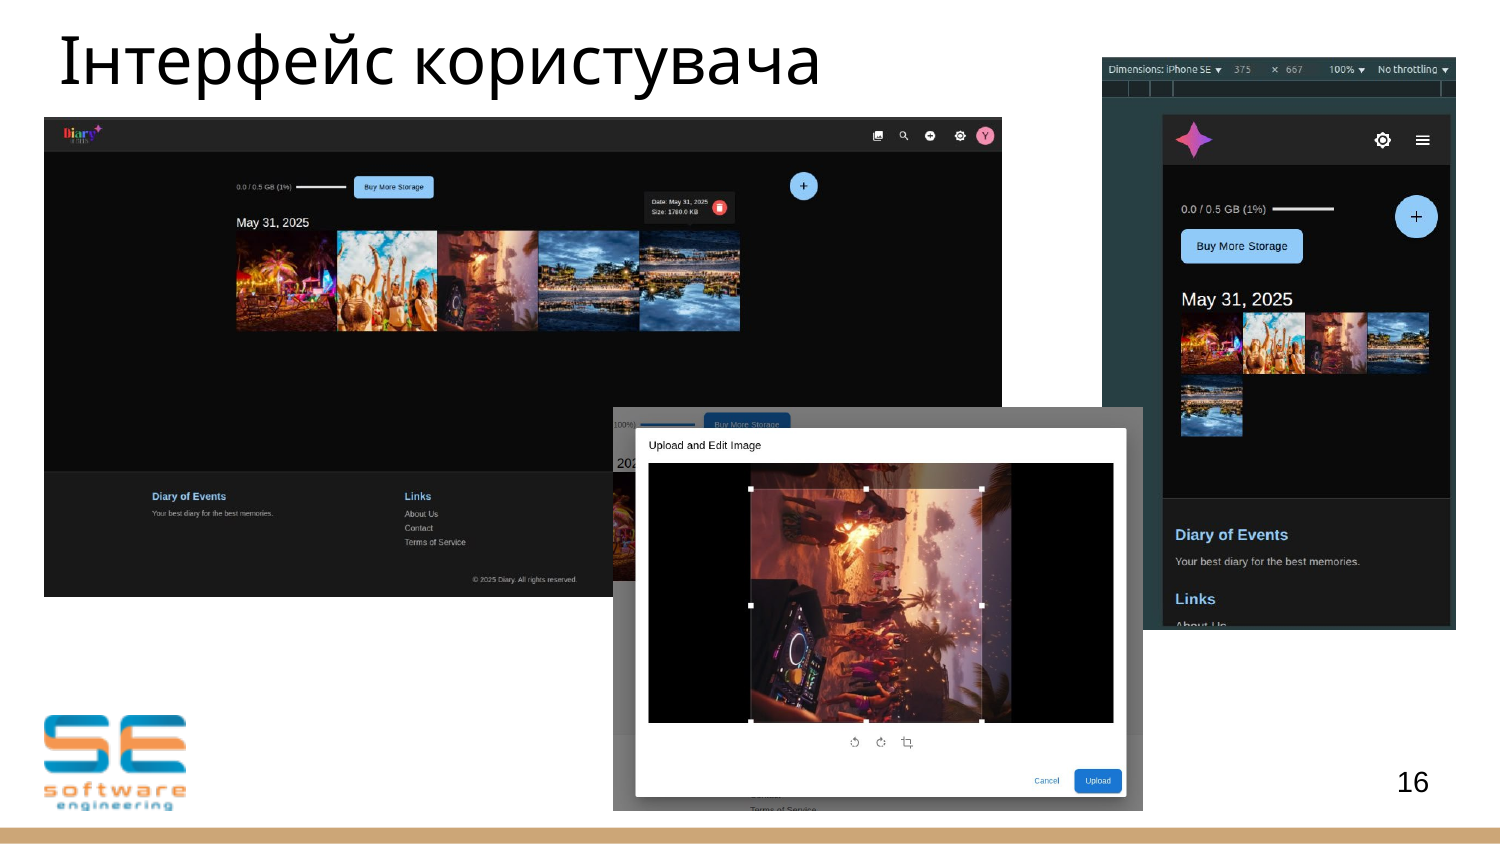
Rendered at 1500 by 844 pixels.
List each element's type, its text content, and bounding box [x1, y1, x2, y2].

picture [43, 714, 186, 811]
title Інтерфейс користувача [44, 0, 1442, 113]
text_box 16 [1382, 755, 1500, 806]
picture [43, 57, 1457, 811]
